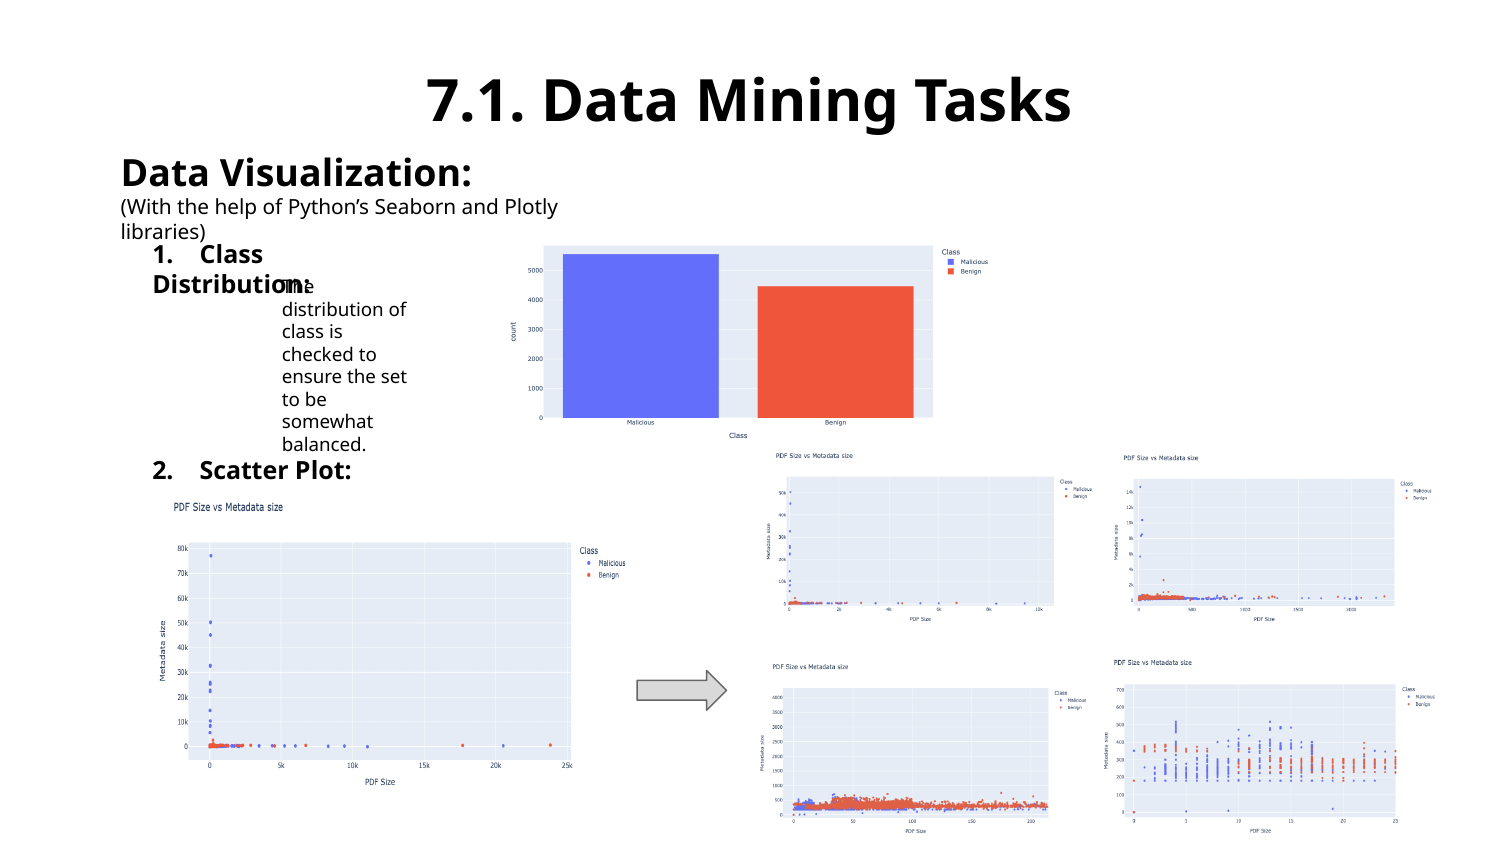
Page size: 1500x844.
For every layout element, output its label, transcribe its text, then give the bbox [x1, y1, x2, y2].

text_box Data Visualization: (With the help of Python’s Seaborn and Plotly libraries) [105, 140, 579, 252]
picture [502, 244, 1450, 844]
text_box 1. Class Distribution: [137, 237, 422, 299]
text_box 2. Scatter Plot: [137, 439, 405, 501]
picture [148, 499, 634, 790]
text_box The distribution of class is checked to ensure the set to be somewhat balanced. [266, 290, 430, 440]
title 7.1. Data Mining Tasks [75, 67, 1425, 129]
text_box [639, 670, 727, 711]
